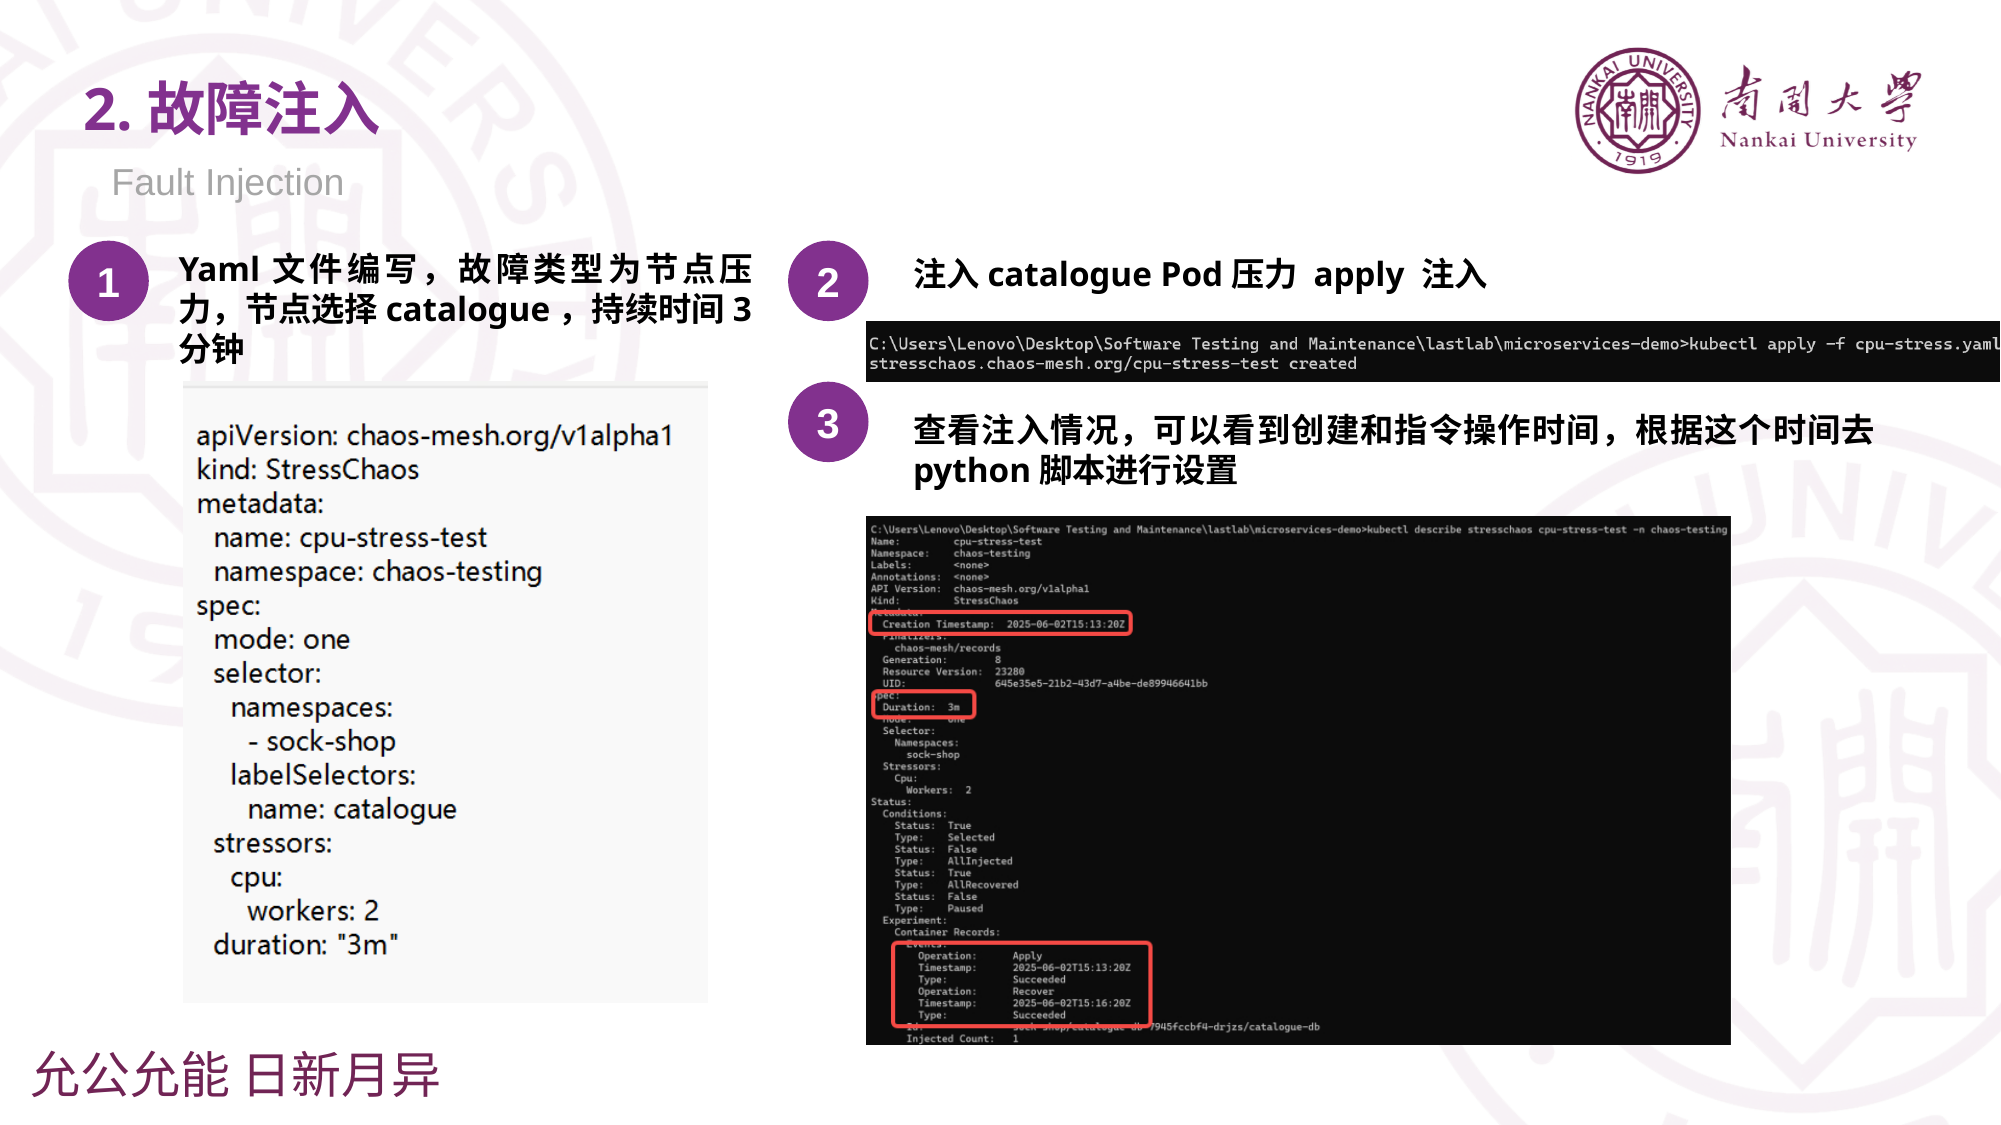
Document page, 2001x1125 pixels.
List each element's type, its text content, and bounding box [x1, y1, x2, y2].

text_box 注入catalogue Pod压力 apply 注入 [898, 246, 1732, 302]
picture [866, 516, 1732, 1045]
picture [1571, 45, 1926, 176]
text_box Yaml文件编写，故障类型为节点压力，节点选择catalogue，持续时间3分钟 [163, 240, 769, 337]
picture [866, 320, 2000, 382]
text_box 1 [68, 240, 149, 322]
text_box 查看注入情况，可以看到创建和指令操作时间，根据这个时间去python脚本进行设置 [898, 401, 1899, 498]
picture [182, 381, 708, 1004]
text_box 3 [788, 381, 869, 463]
text_box 2 [788, 240, 869, 322]
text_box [68, 64, 1428, 212]
